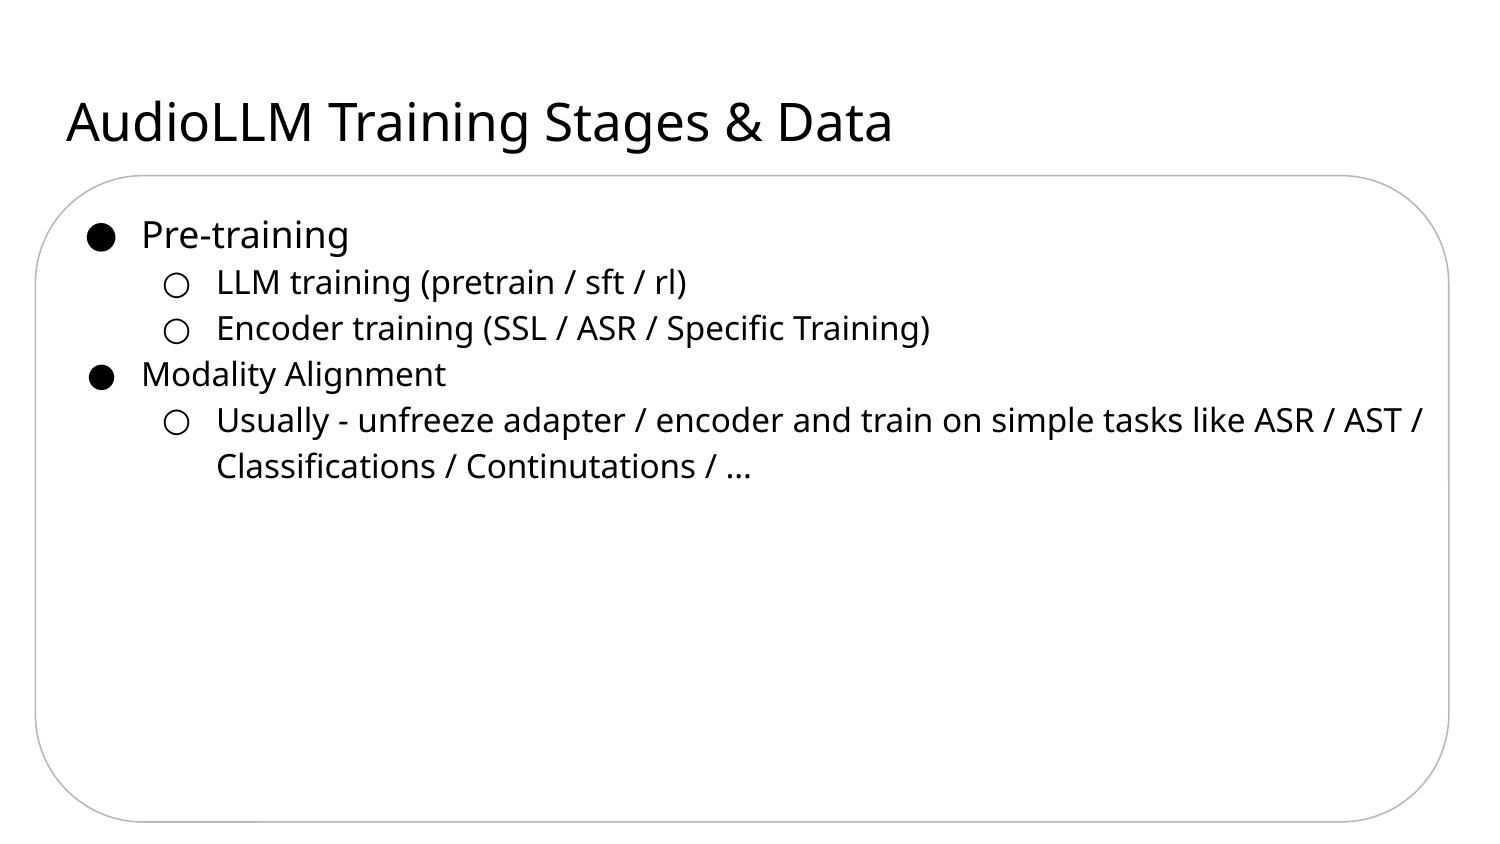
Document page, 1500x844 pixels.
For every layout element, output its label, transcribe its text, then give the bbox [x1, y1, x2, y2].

list Pre-training LLM training (pretrain / sft / rl) Encoder training (SSL / ASR / Specific Training) Modality Alignment Usually - unfreeze adapter / encoder and train on simple tasks like ASR / AST / Classifications / Continutations / … [51, 189, 1449, 750]
text_box [91, 175, 1394, 189]
title AudioLLM Training Stages & Data [51, 72, 1449, 167]
text_box [35, 227, 1443, 822]
